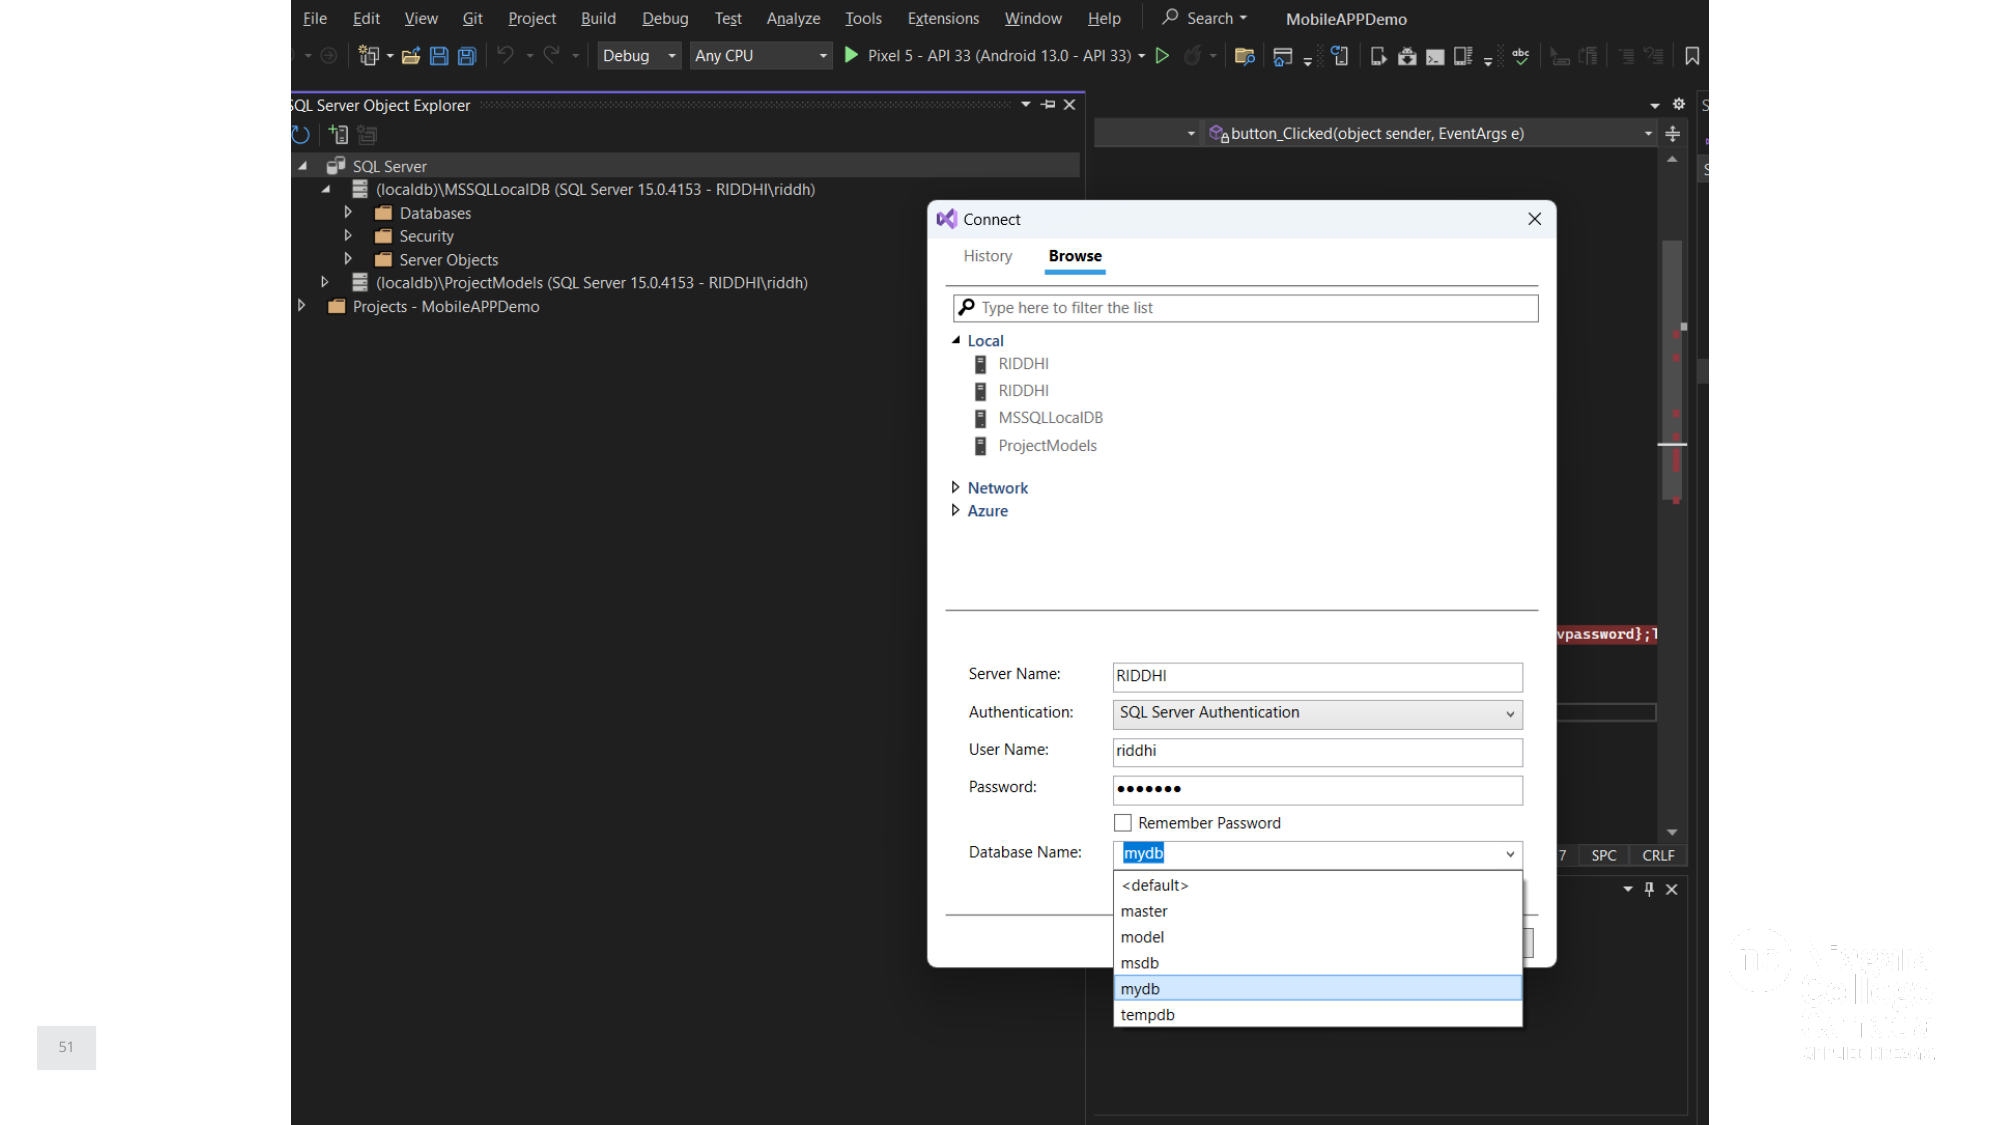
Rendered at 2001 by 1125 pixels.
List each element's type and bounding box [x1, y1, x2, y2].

picture [291, 0, 1709, 1125]
